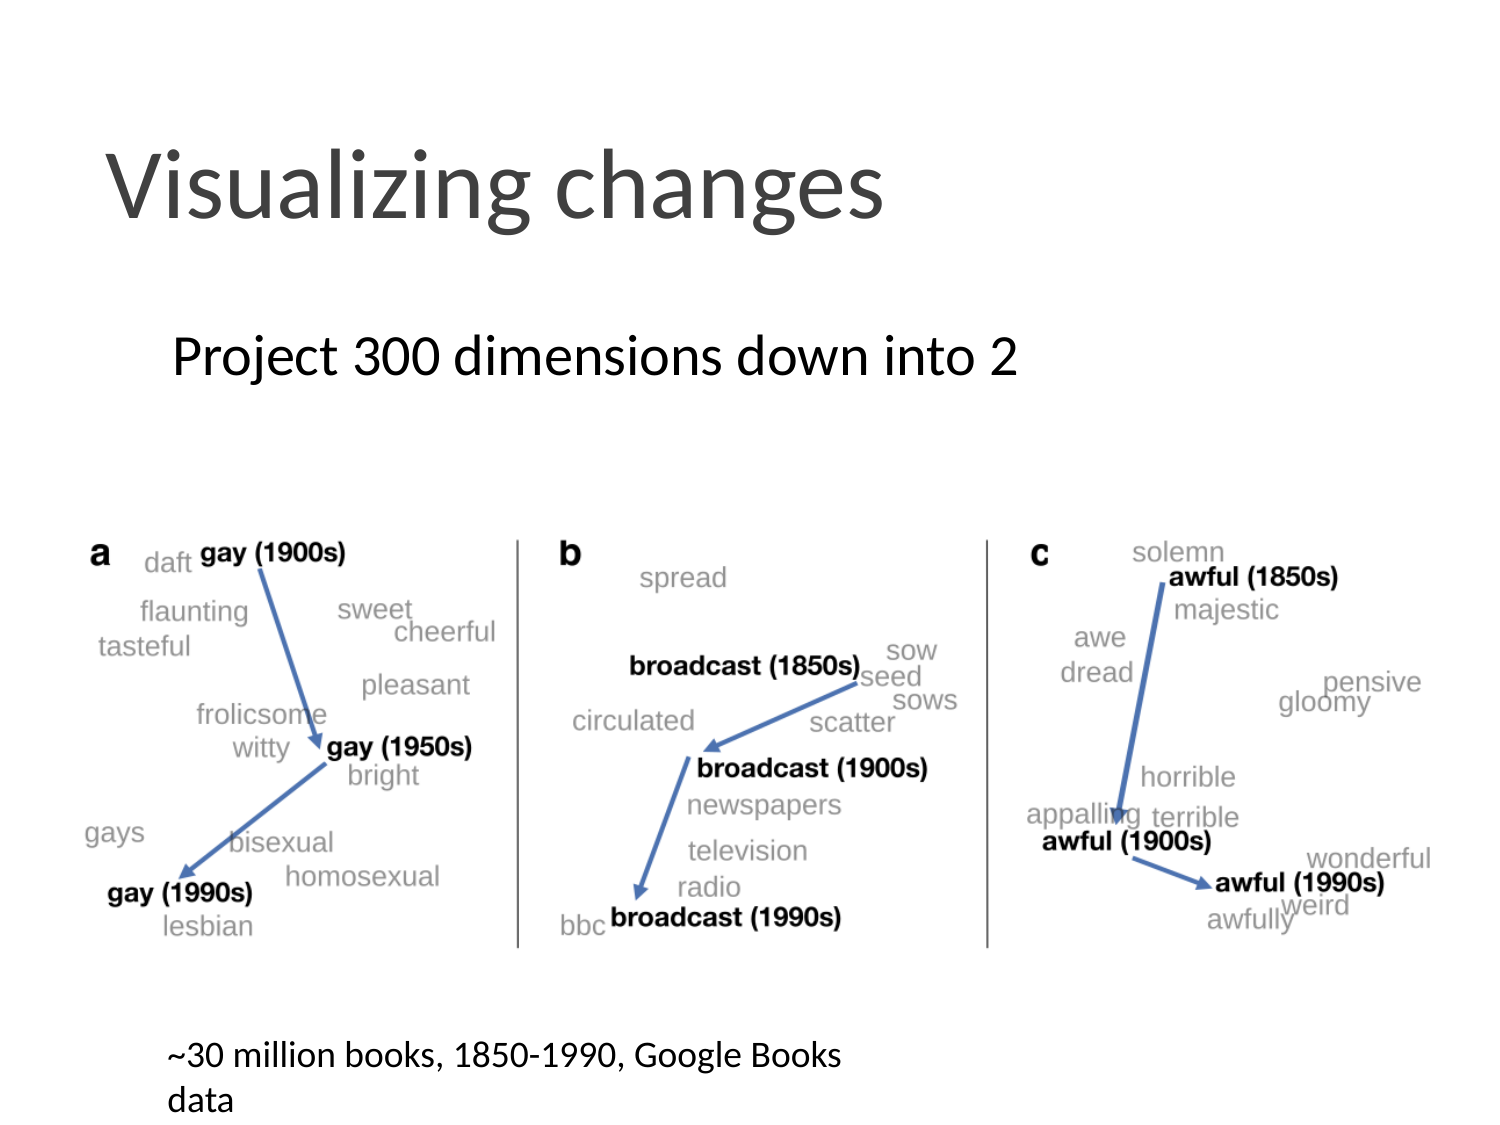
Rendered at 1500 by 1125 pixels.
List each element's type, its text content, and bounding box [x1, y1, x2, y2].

text_box ~30 million books, 1850-1990, Google Books data [161, 1047, 925, 1104]
text_box Project 300 dimensions down into 2 [157, 309, 1358, 395]
text_box Visualizing changes [90, 146, 1414, 247]
picture [37, 499, 1488, 985]
